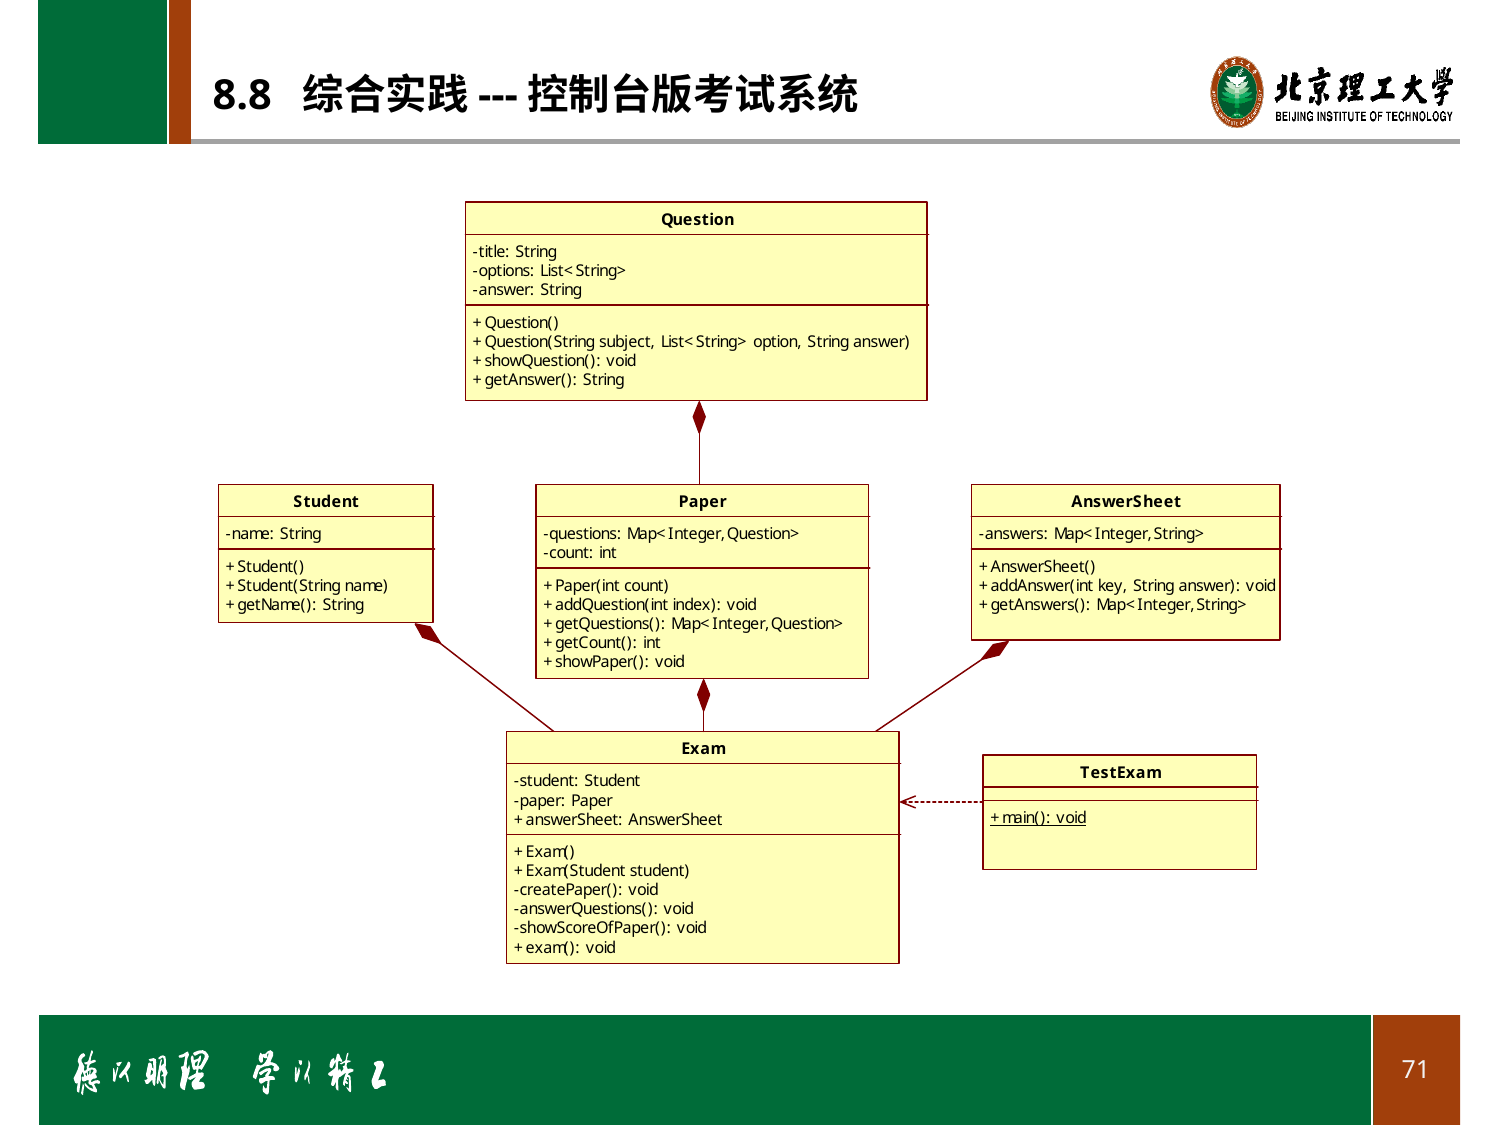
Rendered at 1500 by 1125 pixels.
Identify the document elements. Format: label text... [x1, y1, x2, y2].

picture [1210, 56, 1453, 128]
picture [188, 172, 1311, 995]
title 8.8 综合实践---控制台版考试系统 [197, 65, 1262, 126]
